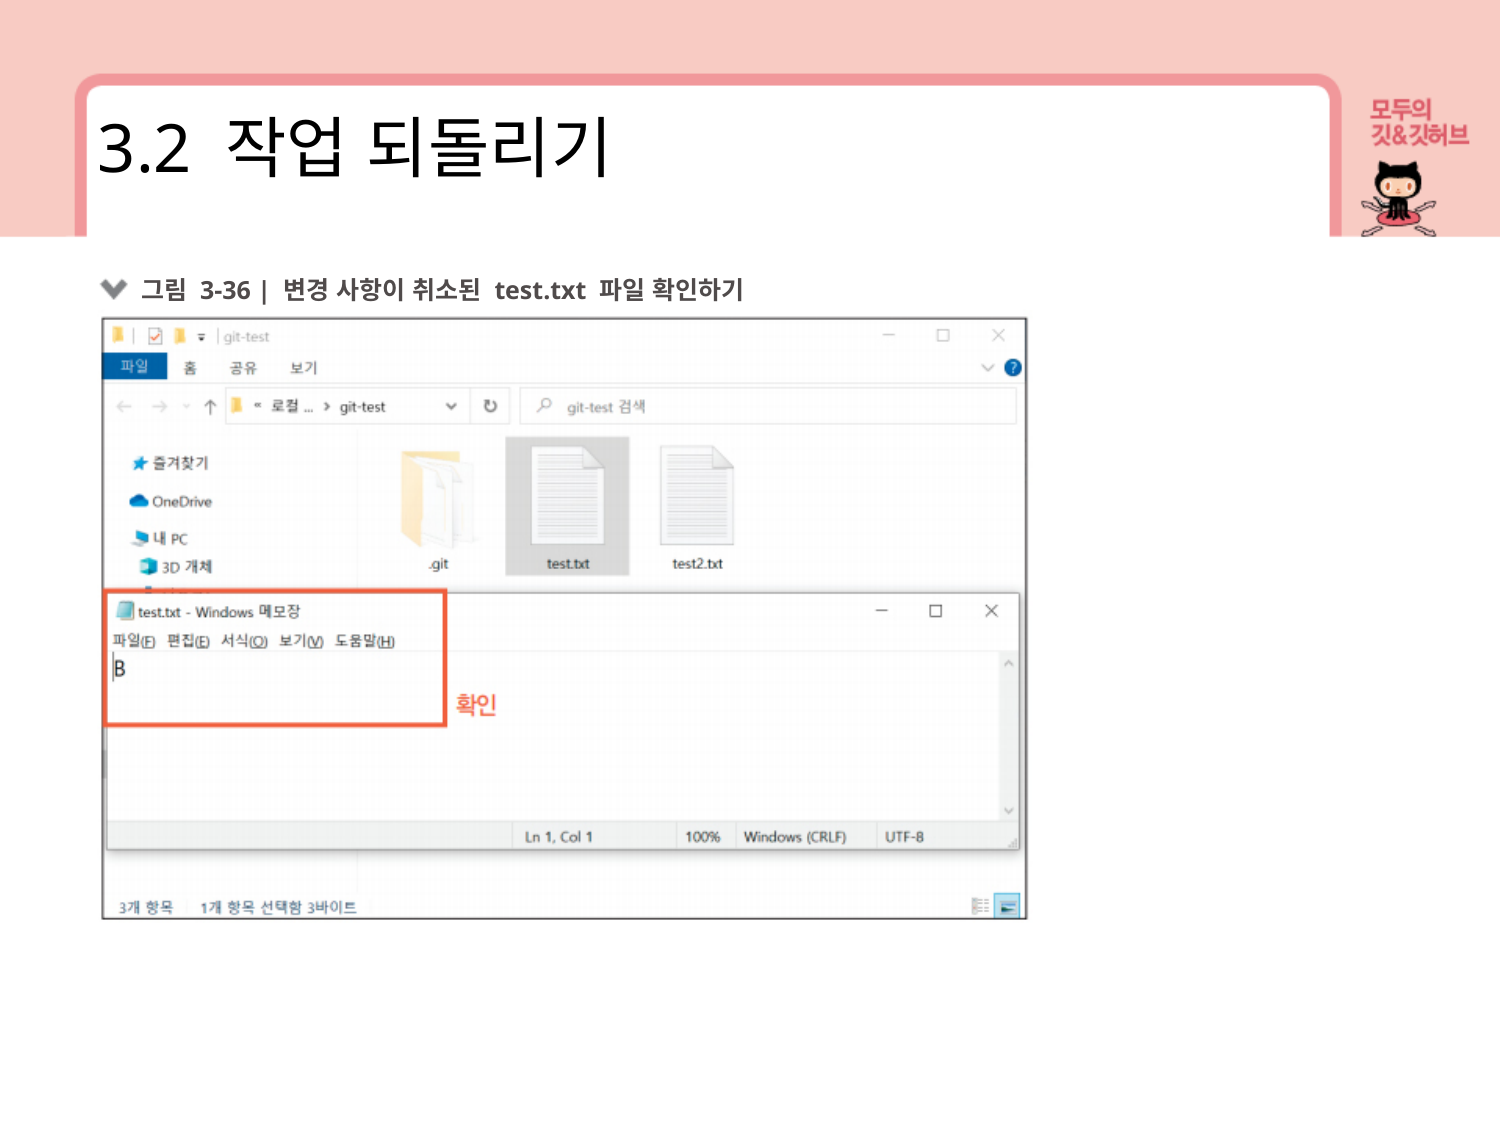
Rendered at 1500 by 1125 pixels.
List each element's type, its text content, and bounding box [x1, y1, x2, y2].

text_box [97, 264, 1374, 311]
picture [0, 0, 1500, 1125]
text_box 3.2 작업 되돌리기 [82, 61, 1413, 193]
